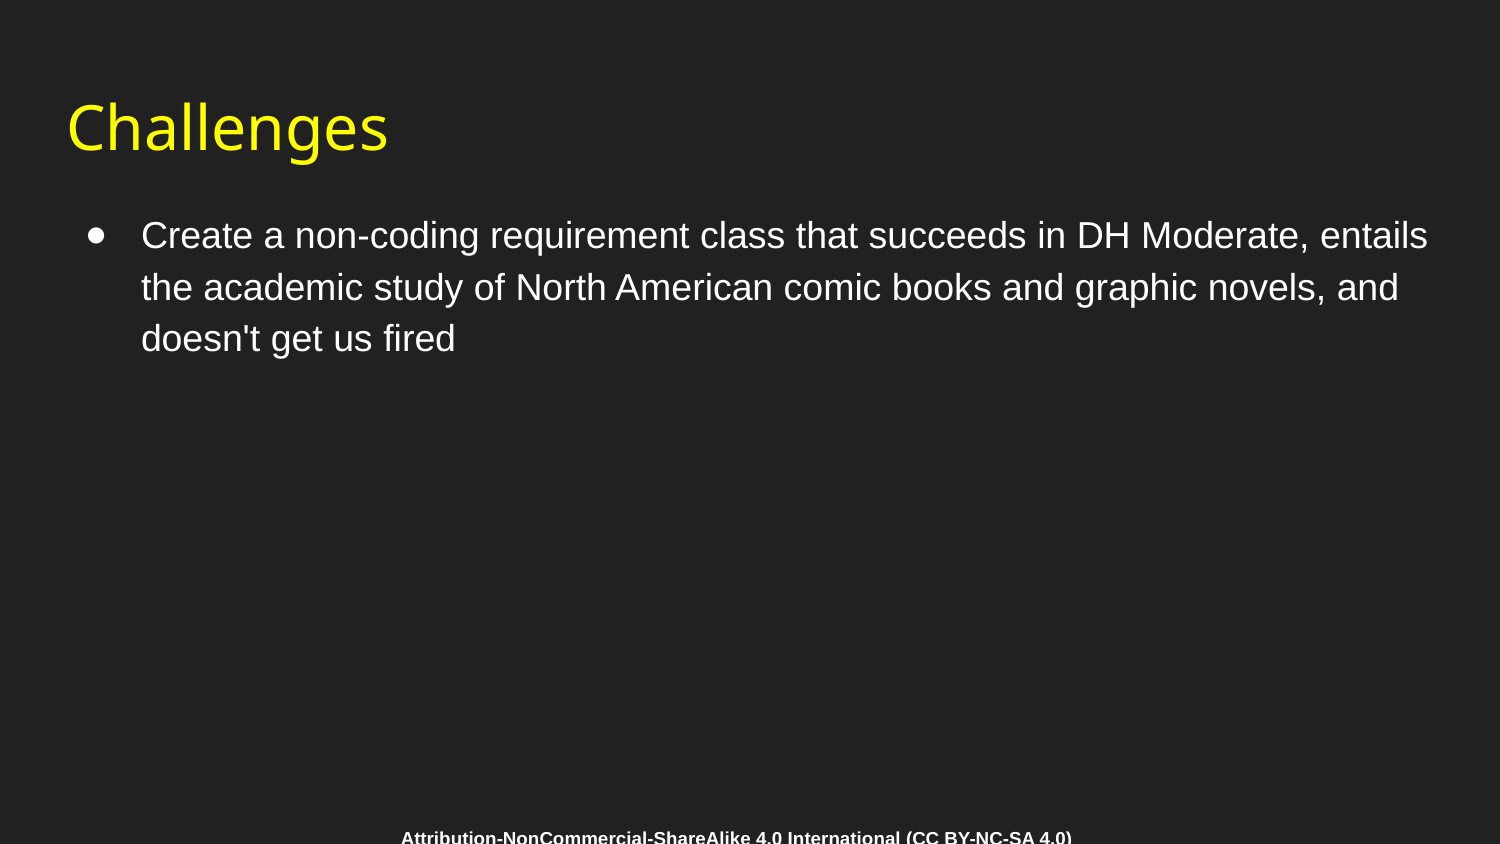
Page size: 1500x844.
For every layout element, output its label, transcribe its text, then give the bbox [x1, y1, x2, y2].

title Challenges [51, 72, 1449, 167]
list Create a non-coding requirement class that succeeds in DH Moderate, entails the academic study of North American comic books and graphic novels, and doesn't get us fired [51, 189, 1449, 750]
text_box Attribution-NonCommercial-ShareAlike 4.0 International (CC BY-NC-SA 4.0) [172, 809, 1300, 844]
